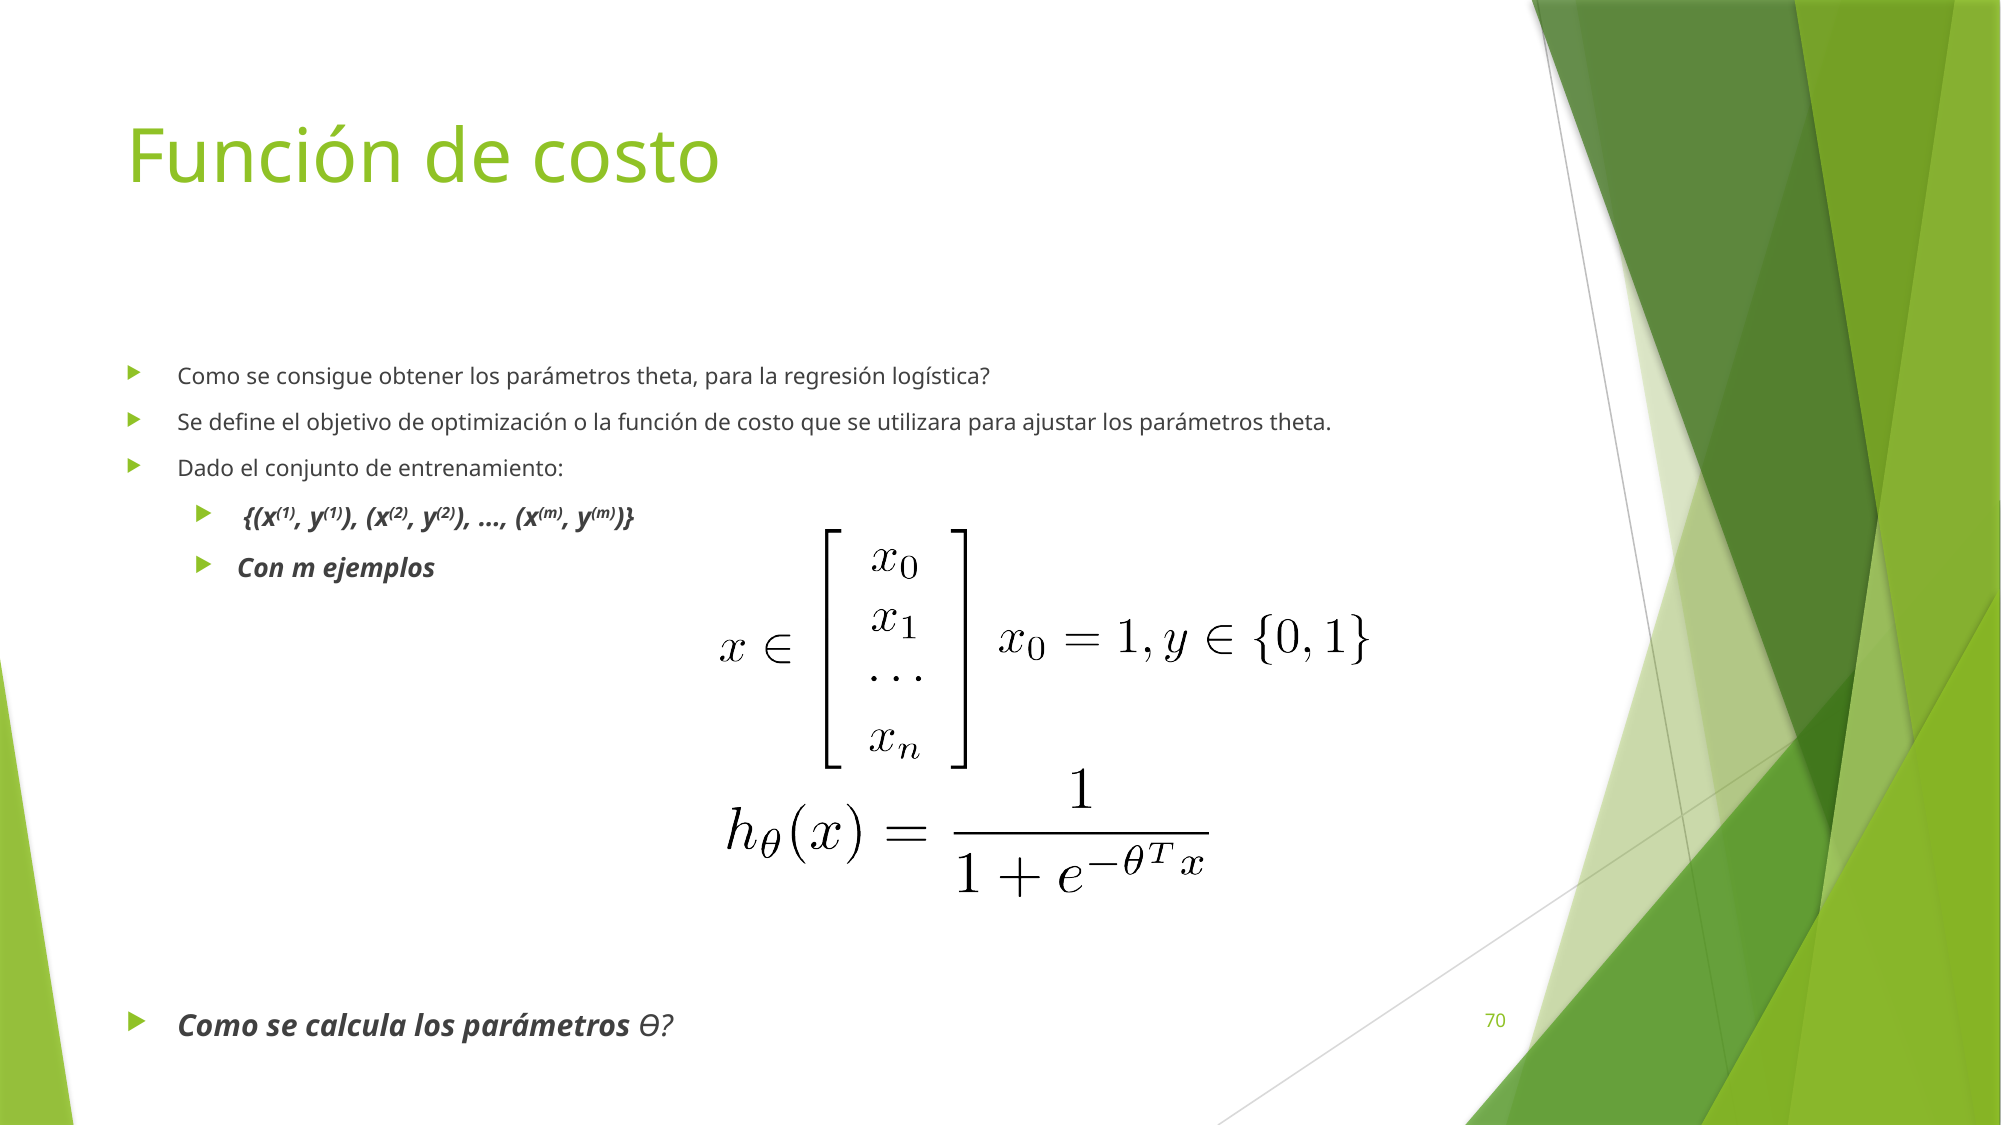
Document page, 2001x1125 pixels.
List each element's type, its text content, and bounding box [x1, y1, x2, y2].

slide_number 70 [1409, 991, 1522, 1051]
picture [720, 528, 1210, 897]
title Función de costo [111, 99, 1522, 317]
picture [999, 613, 1369, 666]
list Como se consigue obtener los parámetros theta, para la regresión logística? Se define el objetivo de optimización o la función de costo que se utilizara para ajustar los parámetros theta. Dado el conjunto de entrenamiento: {(x(1), y(1)), (x(2), y(2)), …, (x(m), y(m))} Con m ejemplos Como se calcula los parámetros Ɵ? [111, 354, 1522, 1051]
